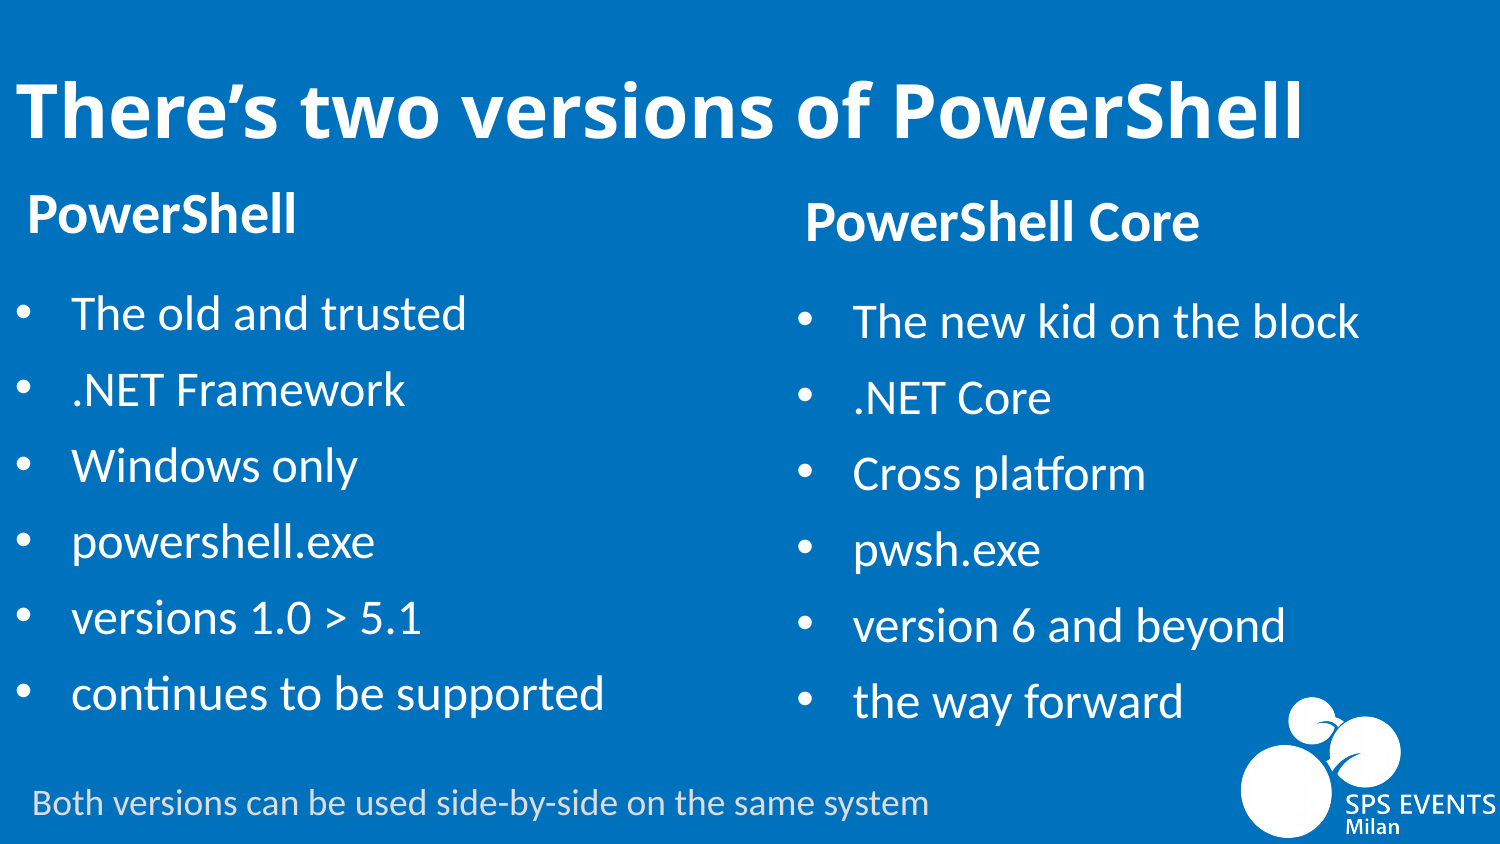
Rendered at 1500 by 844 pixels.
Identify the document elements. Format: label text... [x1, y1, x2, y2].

text_box PowerShell Core [790, 168, 1500, 275]
text_box Both versions can be used side-by-side on the same system [17, 770, 947, 831]
text_box PowerShell [12, 161, 859, 267]
title There’s two versions of PowerShell [0, 0, 1500, 218]
text_box The new kid on the block .NET Core Cross platform pwsh.exe version 6 and beyond the way forward [781, 275, 1500, 844]
text_box The old and trusted .NET Framework Windows only powershell.exe versions 1.0 > 5.1 continues to be supported [0, 267, 790, 844]
